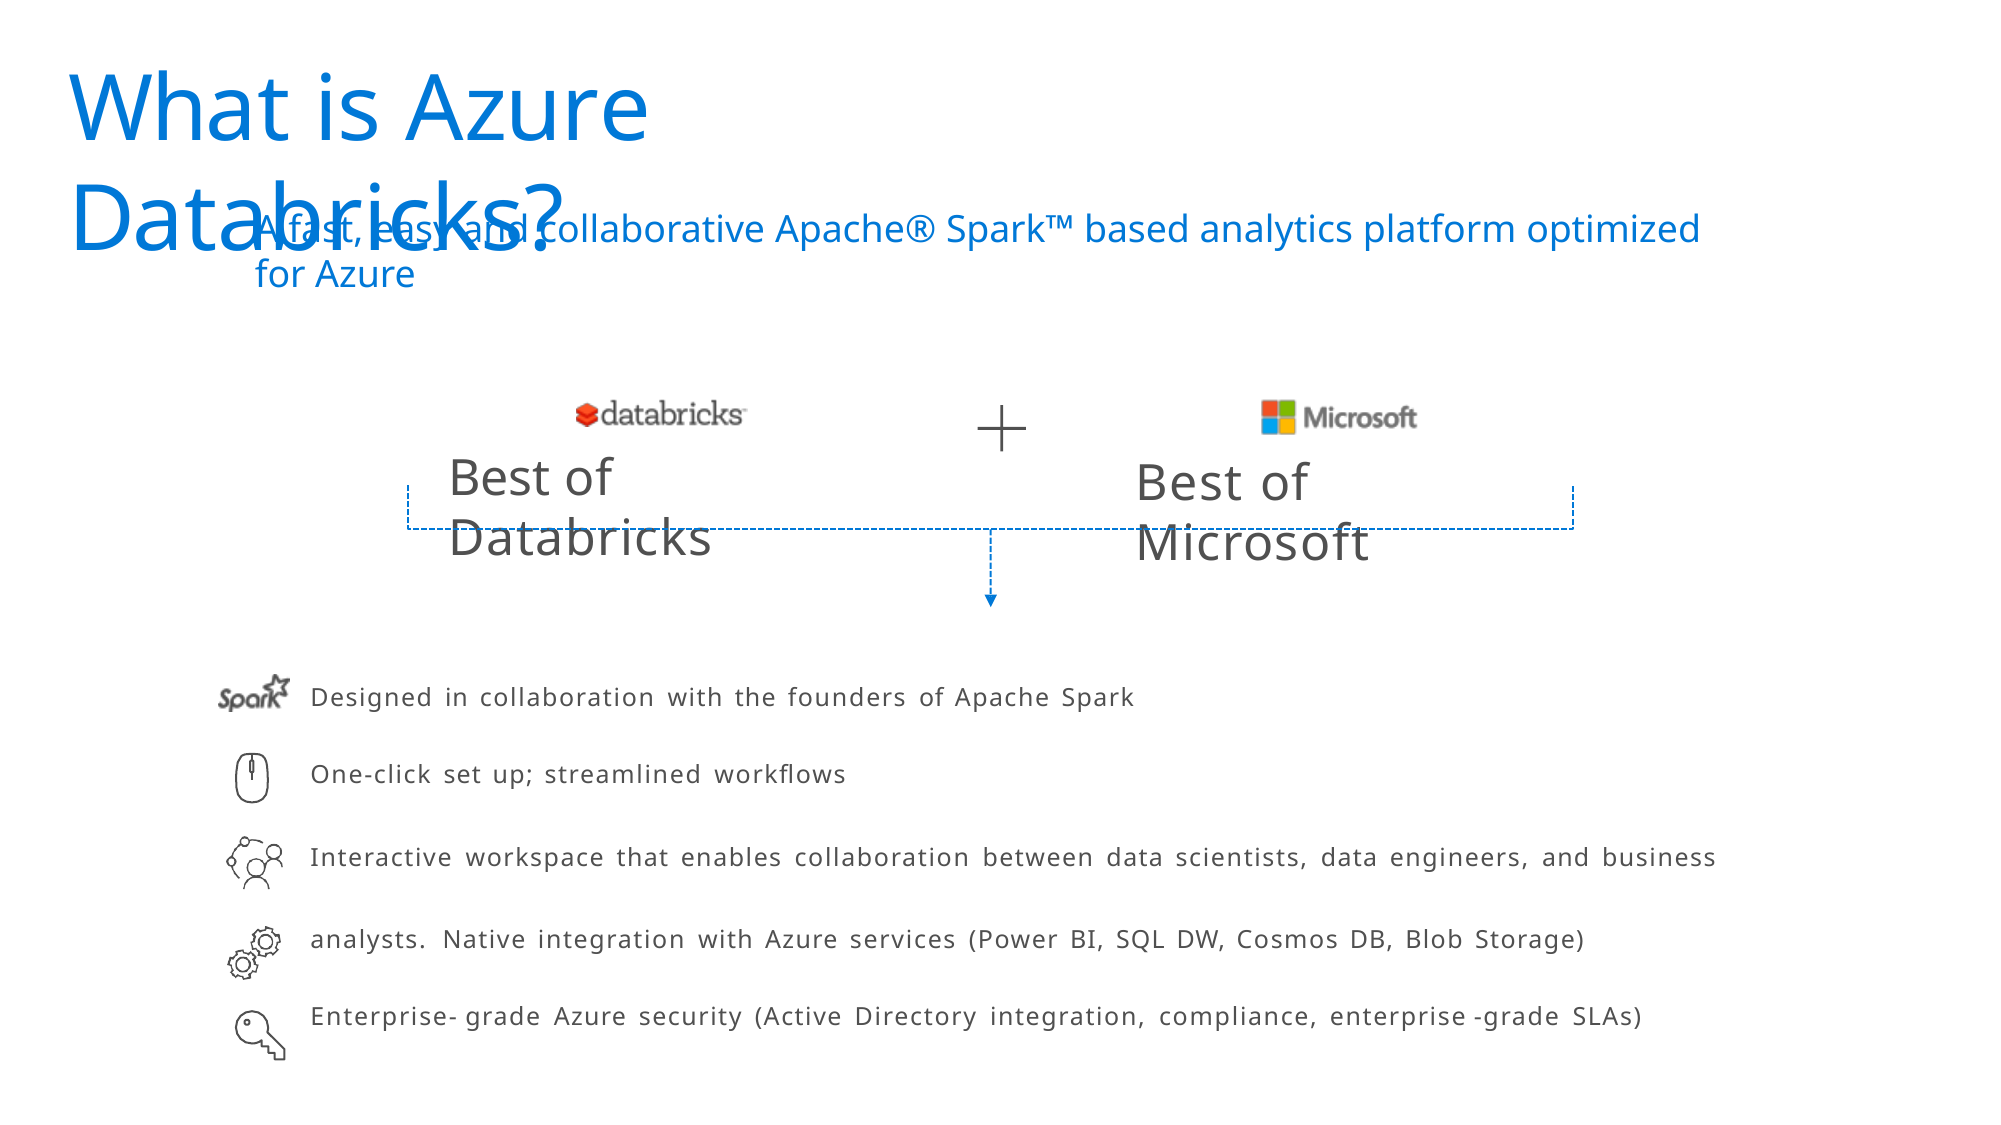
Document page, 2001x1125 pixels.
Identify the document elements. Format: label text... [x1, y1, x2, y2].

picture [218, 674, 291, 713]
title What is Azure Databricks? [66, 46, 1014, 270]
picture [227, 926, 281, 980]
text_box [977, 405, 1026, 452]
text_box Best of Databricks [446, 443, 872, 482]
text_box [235, 1011, 285, 1060]
picture [1241, 381, 1438, 455]
text_box A fast, easy and collaborative Apache® Spark™ based analytics platform optimized for Azure [252, 202, 1748, 295]
text_box Best of Microsoft [1133, 448, 1544, 482]
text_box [407, 483, 1574, 608]
text_box Designed in collaboration with the founders of Apache Spark One-click set up; streamlined workflows Interactive workspace that enables collaboration between data scientists, data engineers, and business analysts. Native integration with Azure services (Power BI, SQL DW, Cosmos DB, Blob Storage) Enterprise- grade Azure security (Active Directory integration, compliance, enterprise -grade SLAs) [308, 679, 1803, 1031]
picture [225, 835, 283, 890]
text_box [234, 752, 270, 804]
picture [575, 399, 749, 427]
